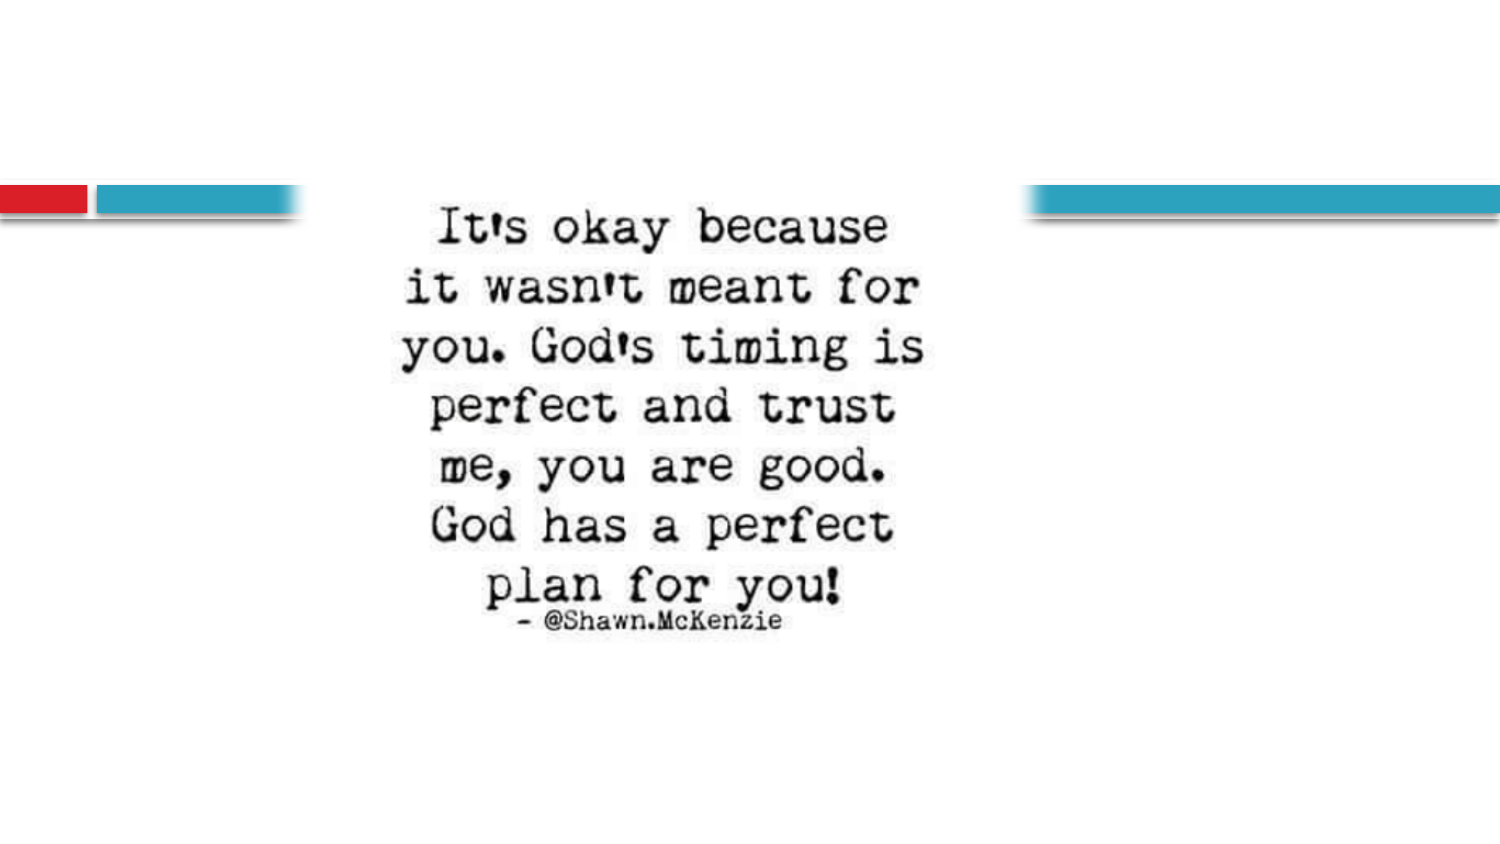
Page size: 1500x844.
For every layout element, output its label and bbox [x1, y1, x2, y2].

list [274, 34, 1051, 810]
